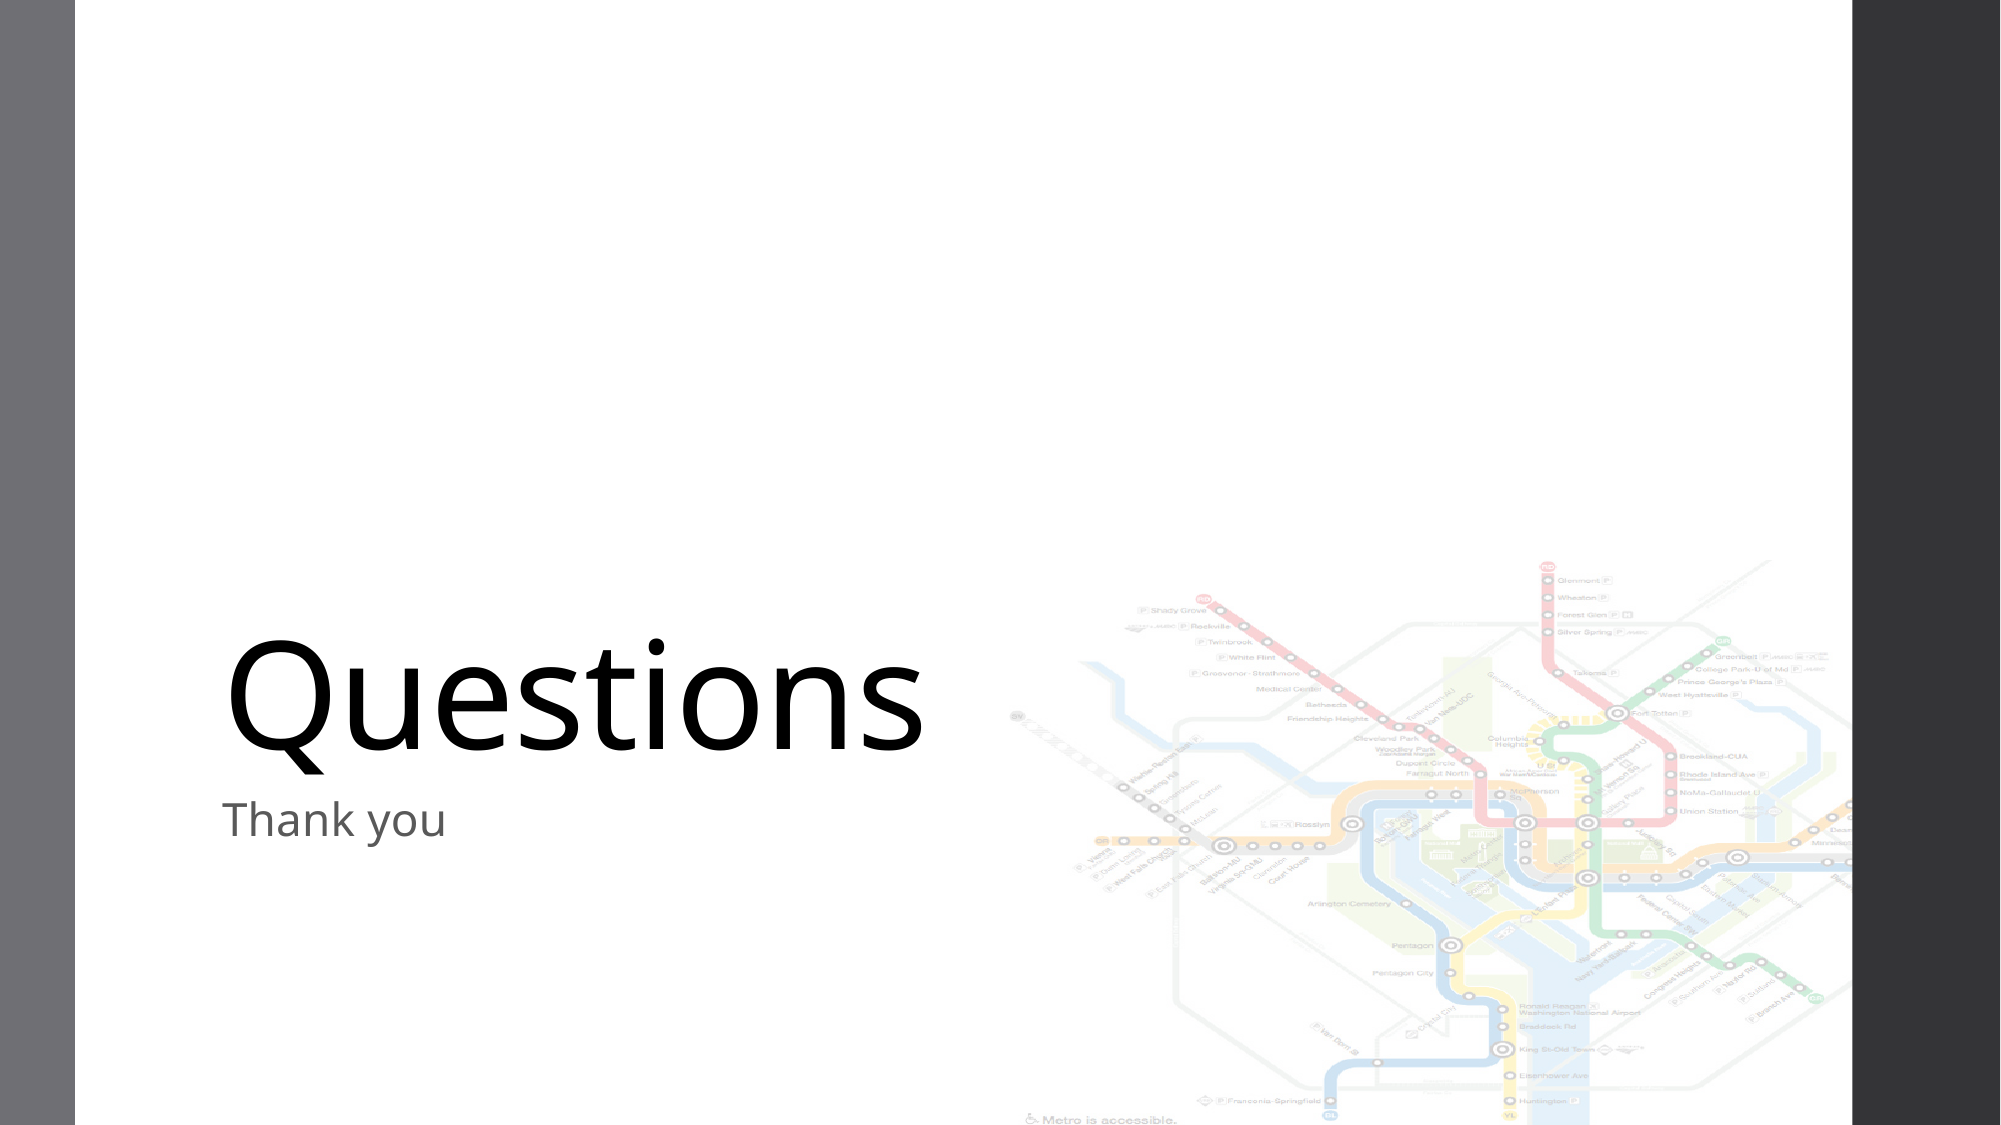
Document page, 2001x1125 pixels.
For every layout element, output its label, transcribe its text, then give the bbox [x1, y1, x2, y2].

list Thank you [206, 787, 1752, 1065]
title Questions [206, 124, 1752, 787]
